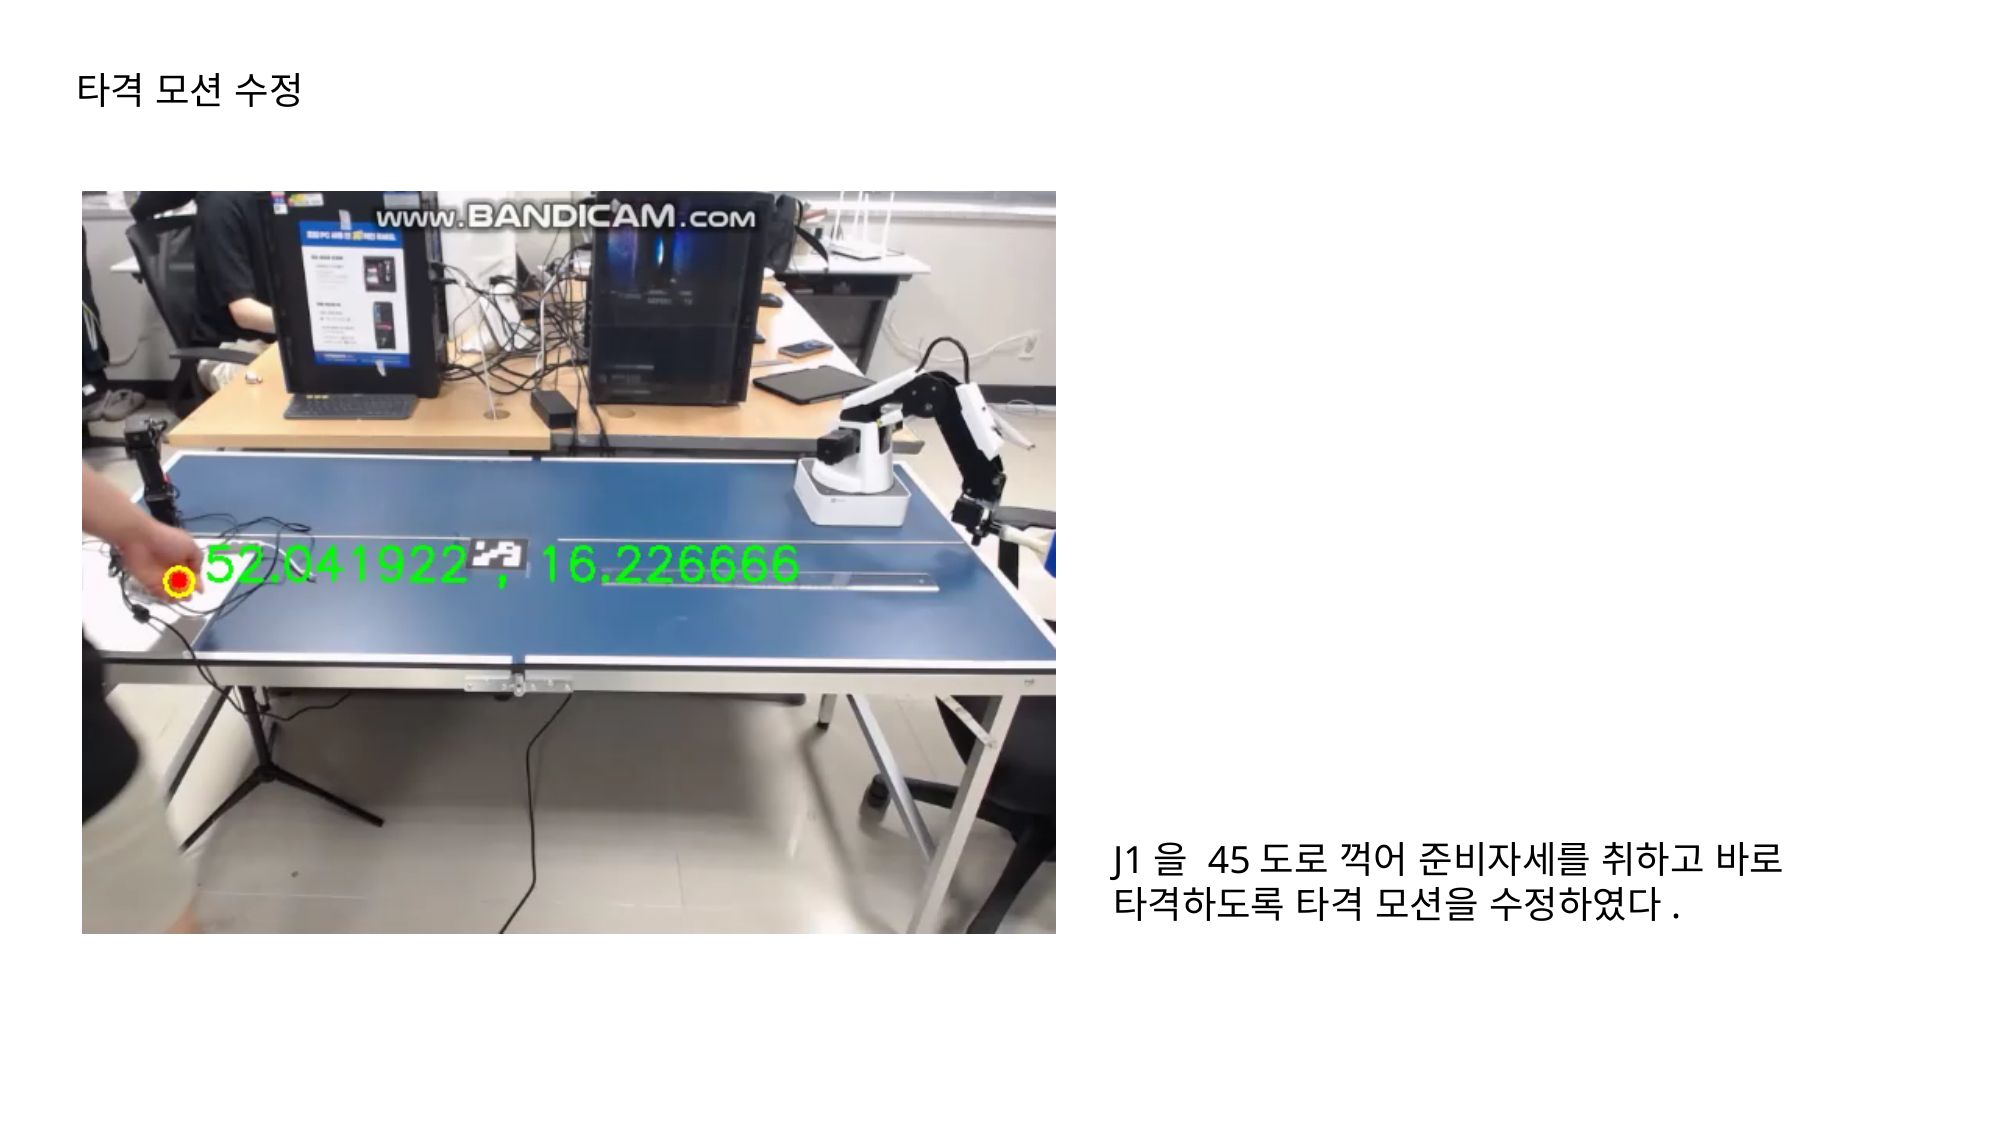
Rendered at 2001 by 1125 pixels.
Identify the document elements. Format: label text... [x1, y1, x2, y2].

text_box 타격 모션 수정 [61, 59, 629, 120]
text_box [81, 190, 1057, 935]
text_box J1을 45도로 꺽어 준비자세를 취하고 바로 타격하도록 타격 모션을 수정하였다. [1098, 828, 1938, 934]
